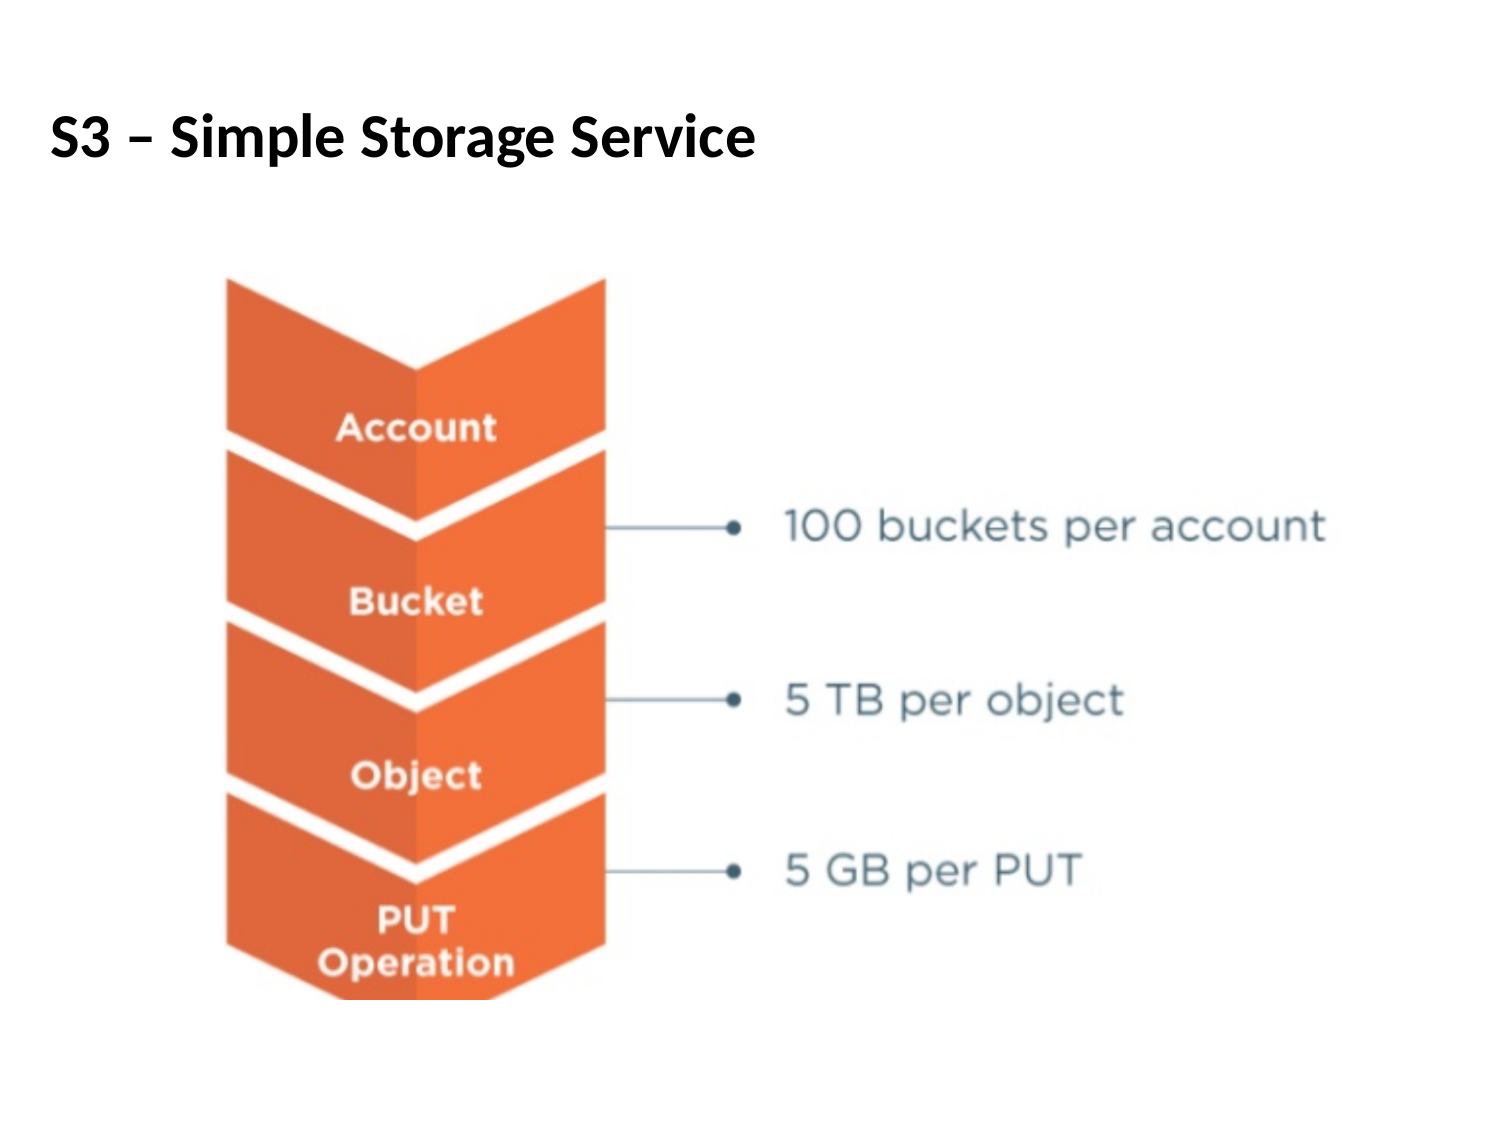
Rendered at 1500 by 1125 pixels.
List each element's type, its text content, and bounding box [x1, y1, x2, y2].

picture [159, 252, 1341, 1001]
text_box S3 – Simple Storage Service [35, 87, 1238, 178]
